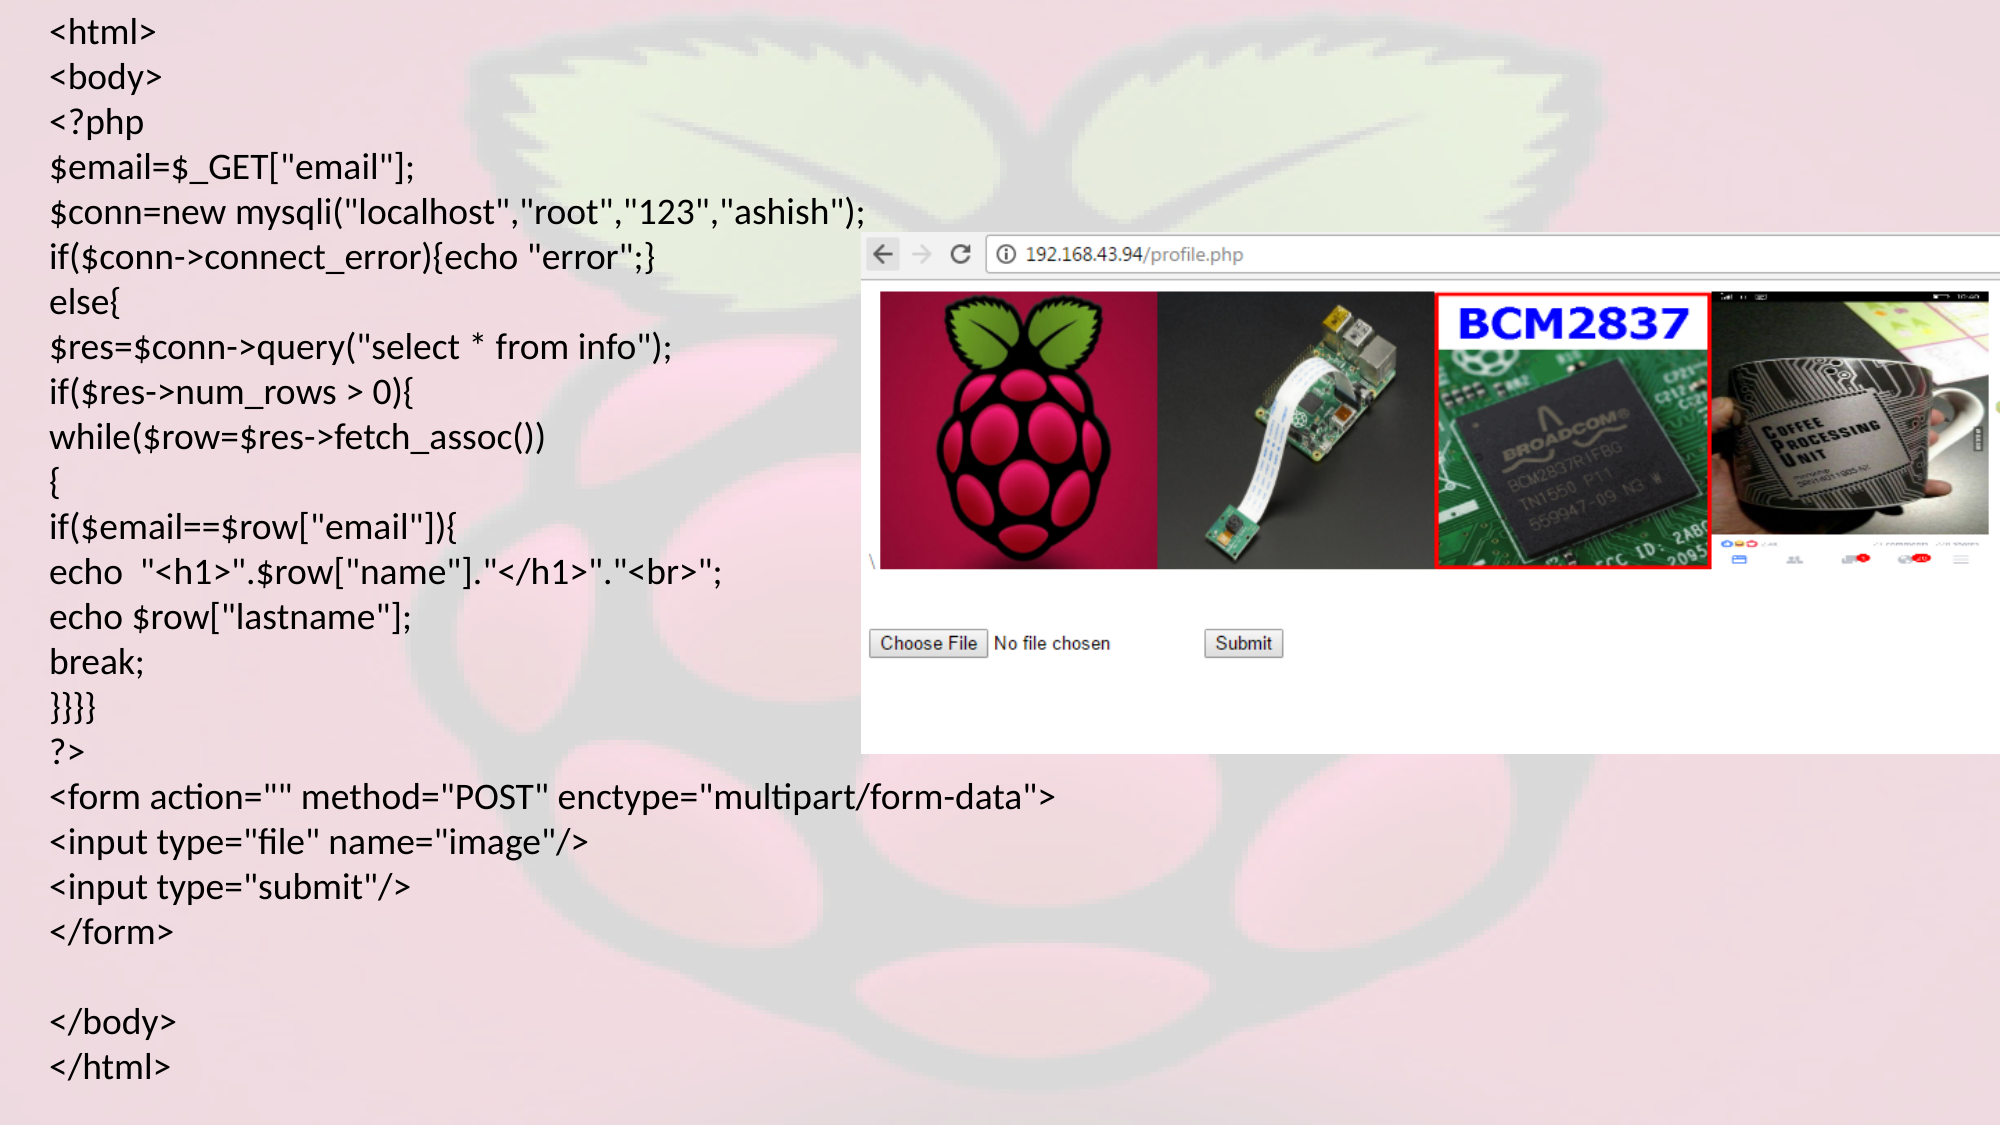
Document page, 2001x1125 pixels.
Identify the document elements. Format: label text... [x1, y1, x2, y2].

text_box <html> <body> <?php $email=$_GET["email"]; $conn=new mysqli("localhost","root","123","ashish"); if($conn->connect_error){echo "error";} else{ $res=$conn->query("select * from info"); if($res->num_rows > 0){ while($row=$res->fetch_assoc()) { if($email==$row["email"]){ echo "<h1>".$row["name"]."</h1>"."<br>"; echo $row["lastname"]; break; }}}} ?> <form action="" method="POST" enctype="multipart/form-data"> <input type="file" name="image"/> <input type="submit"/> </form> </body> </html> [34, 0, 1073, 1095]
picture [861, 232, 2000, 754]
